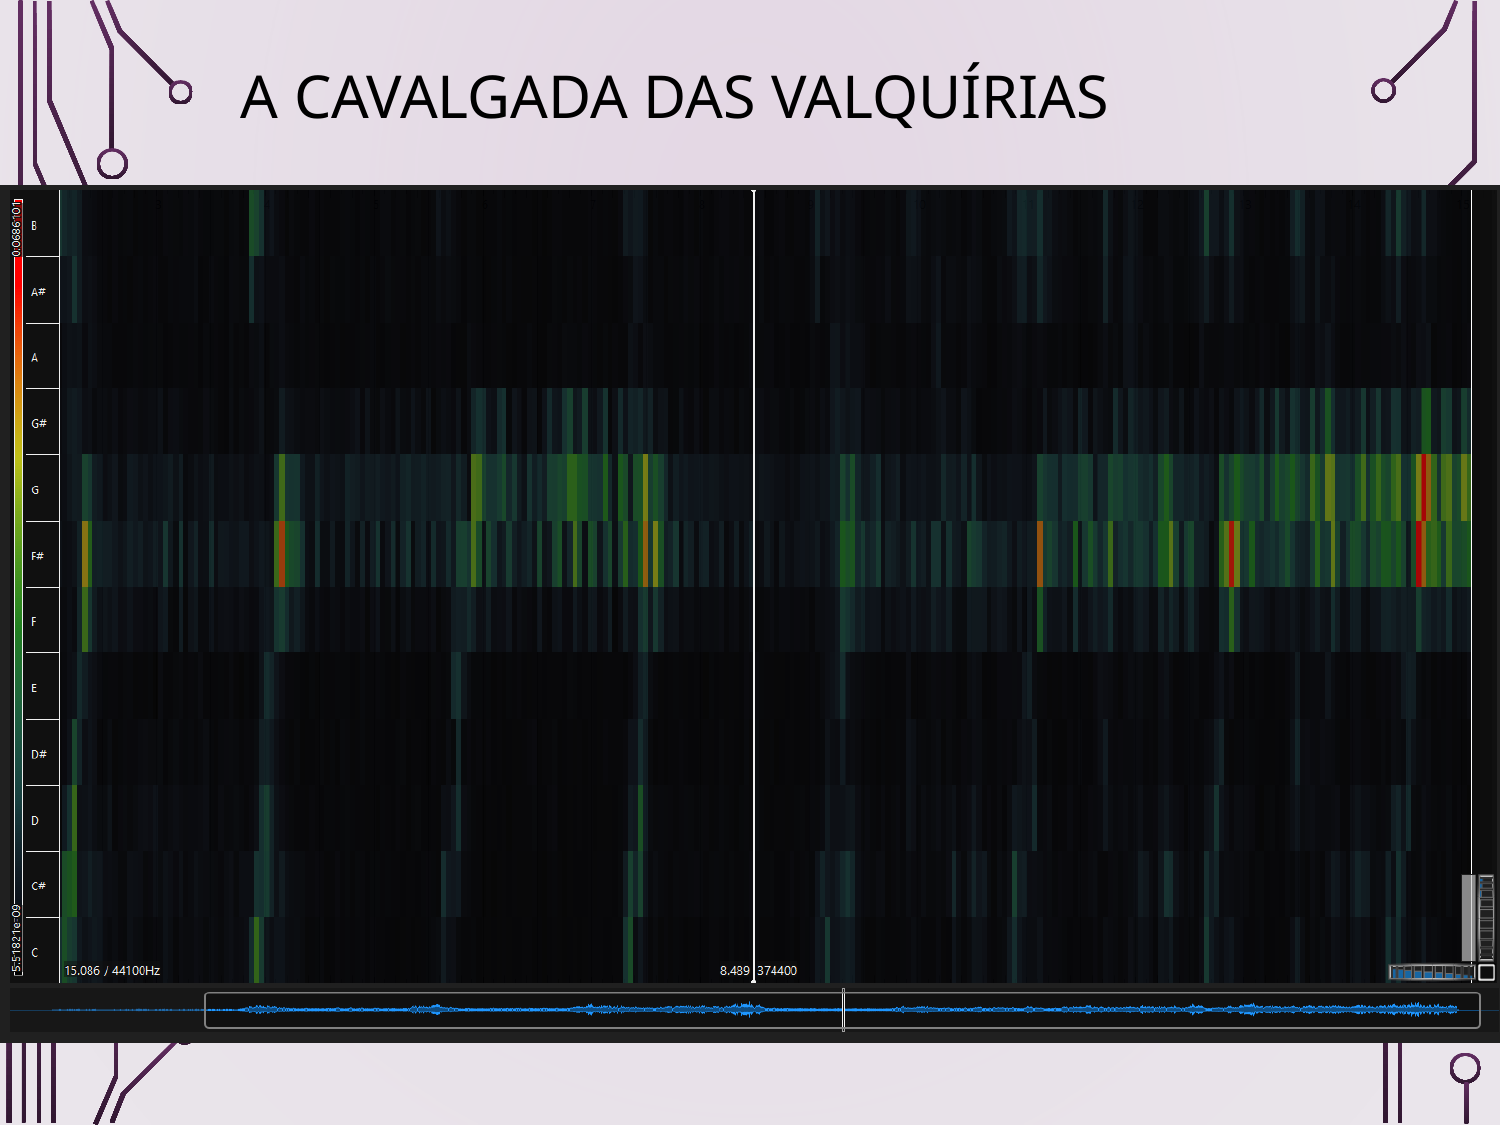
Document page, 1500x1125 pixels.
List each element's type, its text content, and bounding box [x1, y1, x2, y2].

picture [0, 184, 1500, 1043]
title A Cavalgada das Valquírias [225, 31, 1172, 168]
